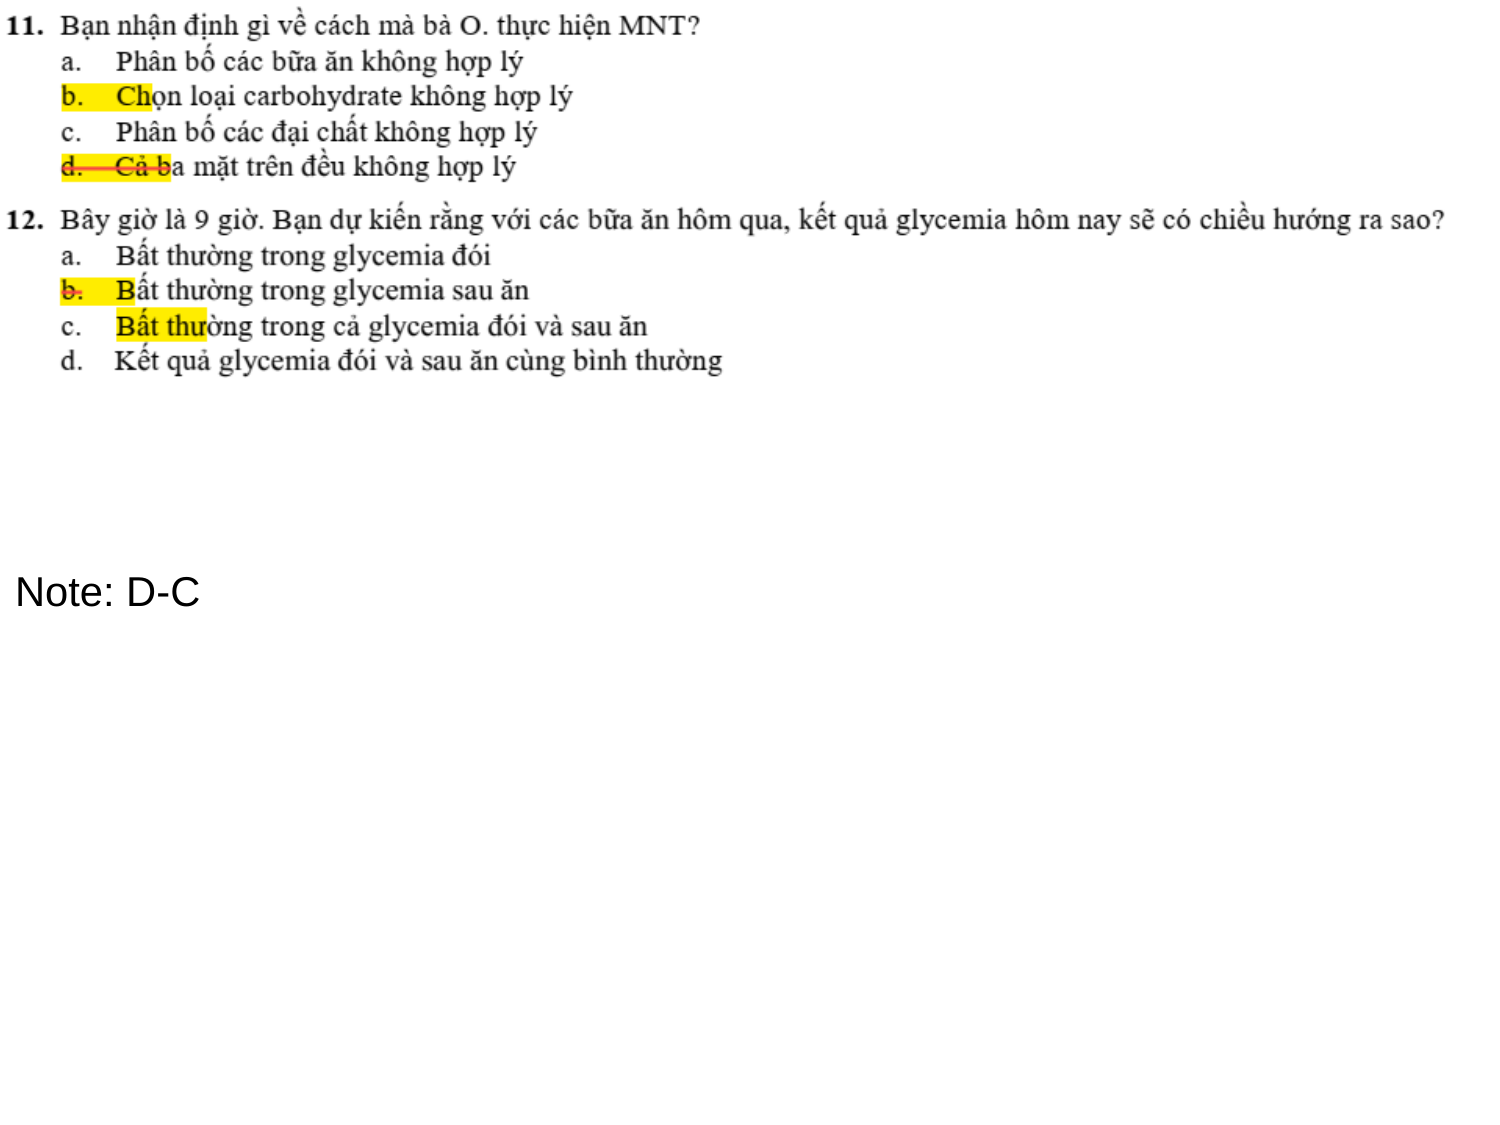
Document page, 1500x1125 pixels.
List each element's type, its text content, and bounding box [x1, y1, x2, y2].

subtitle Note: D-C [0, 562, 1500, 1094]
picture [4, 0, 1496, 389]
